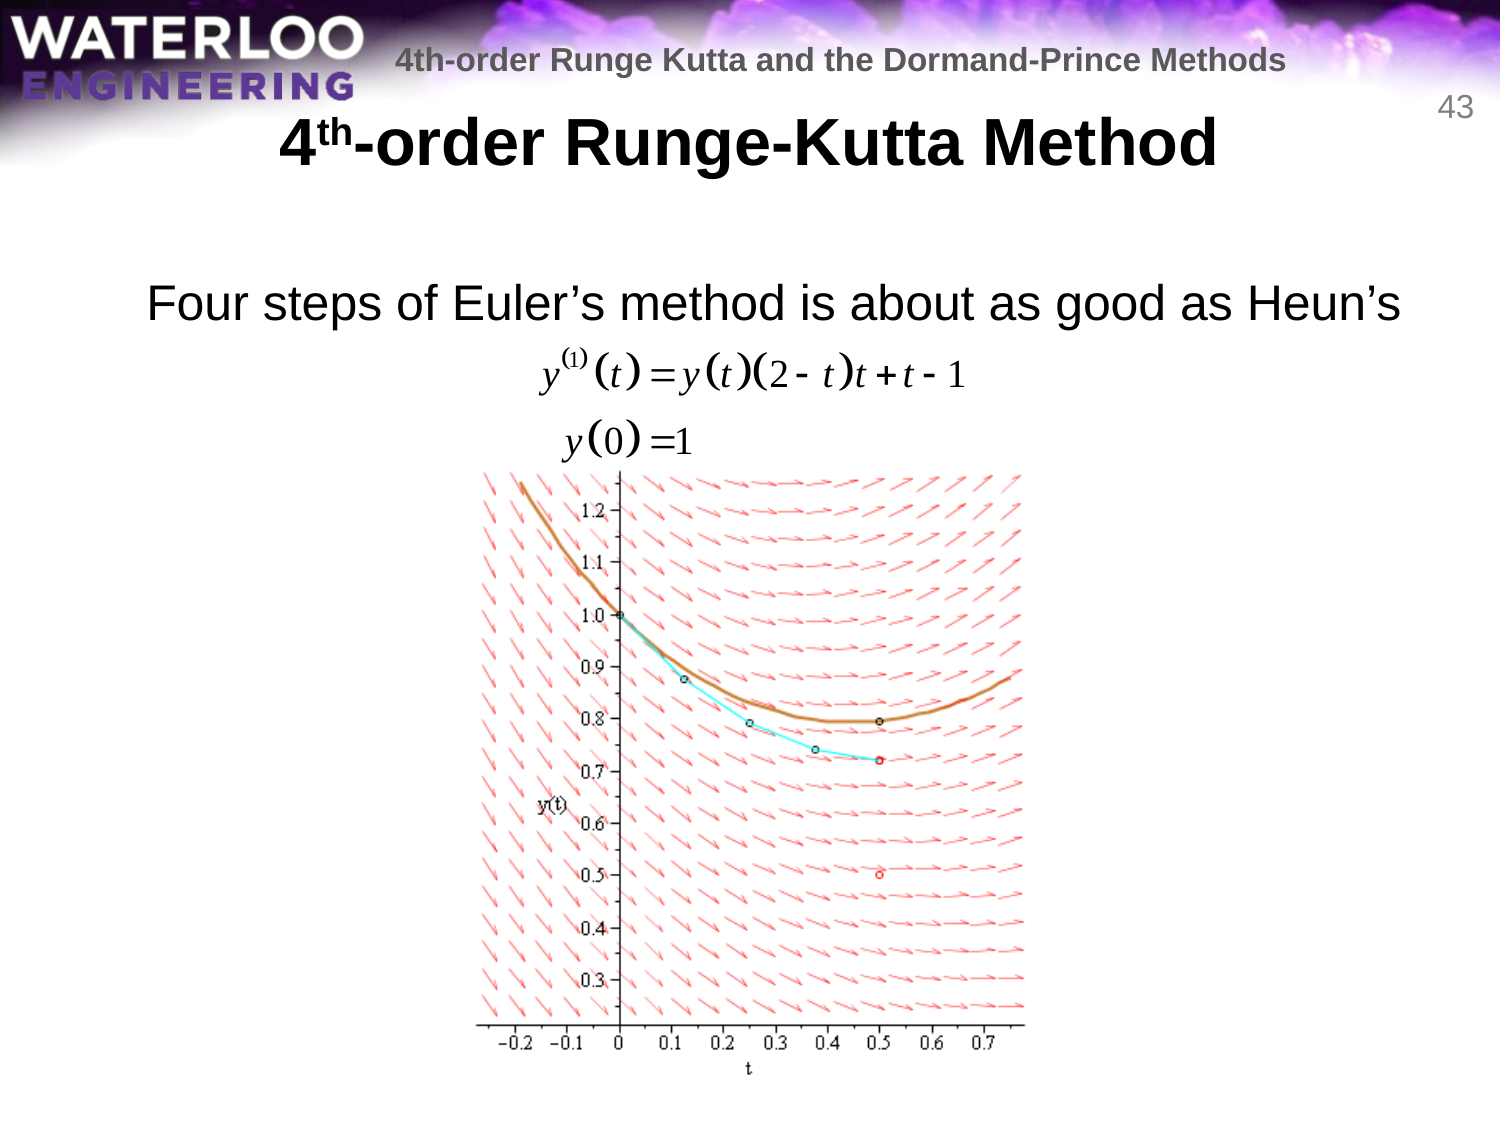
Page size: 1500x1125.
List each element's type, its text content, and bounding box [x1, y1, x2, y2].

slide_number 43 [1360, 73, 1490, 134]
title 4th-order Runge-Kutta Method [74, 44, 1426, 233]
footer 4th-order Runge Kutta and the Dormand-Prince Methods [324, 31, 1303, 74]
list Four steps of Euler’s method is about as good as Heun’s [74, 262, 1426, 1020]
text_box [531, 338, 969, 479]
picture [0, 0, 1500, 1125]
